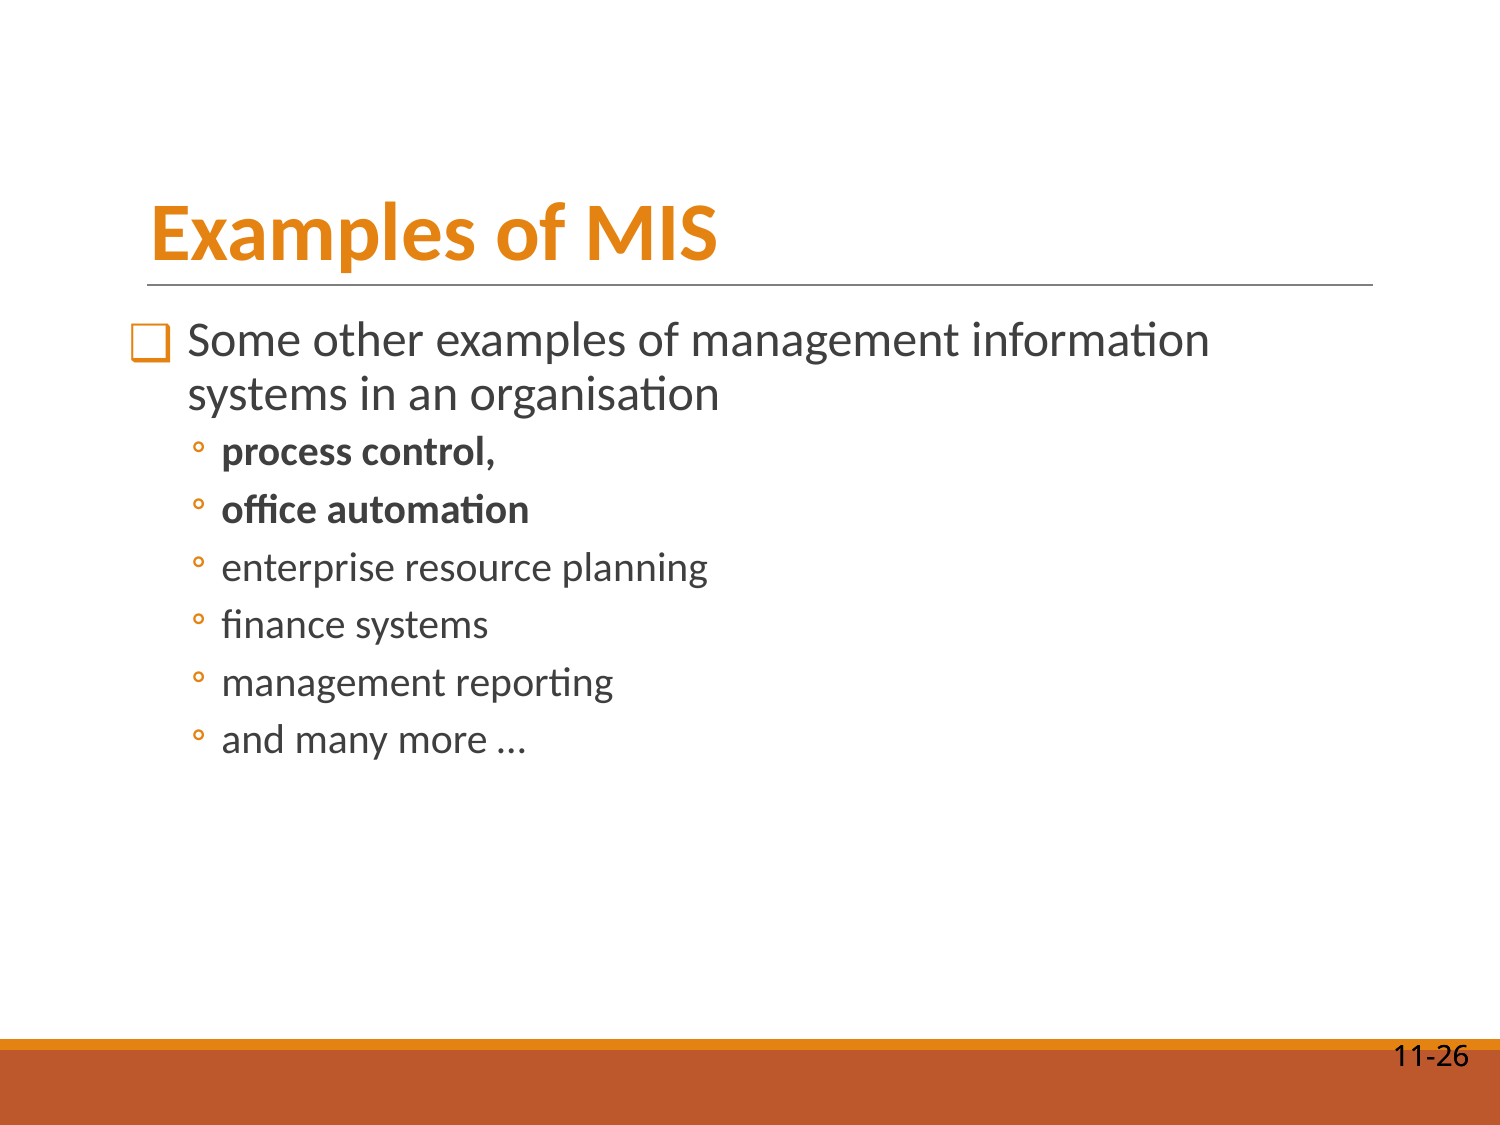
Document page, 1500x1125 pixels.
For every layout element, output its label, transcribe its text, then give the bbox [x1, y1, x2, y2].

title Examples of MIS [135, 47, 1373, 285]
list Some other examples of management information systems in an organisation process control, office automation enterprise resource planning finance systems management reporting and many more … [128, 306, 1373, 1049]
